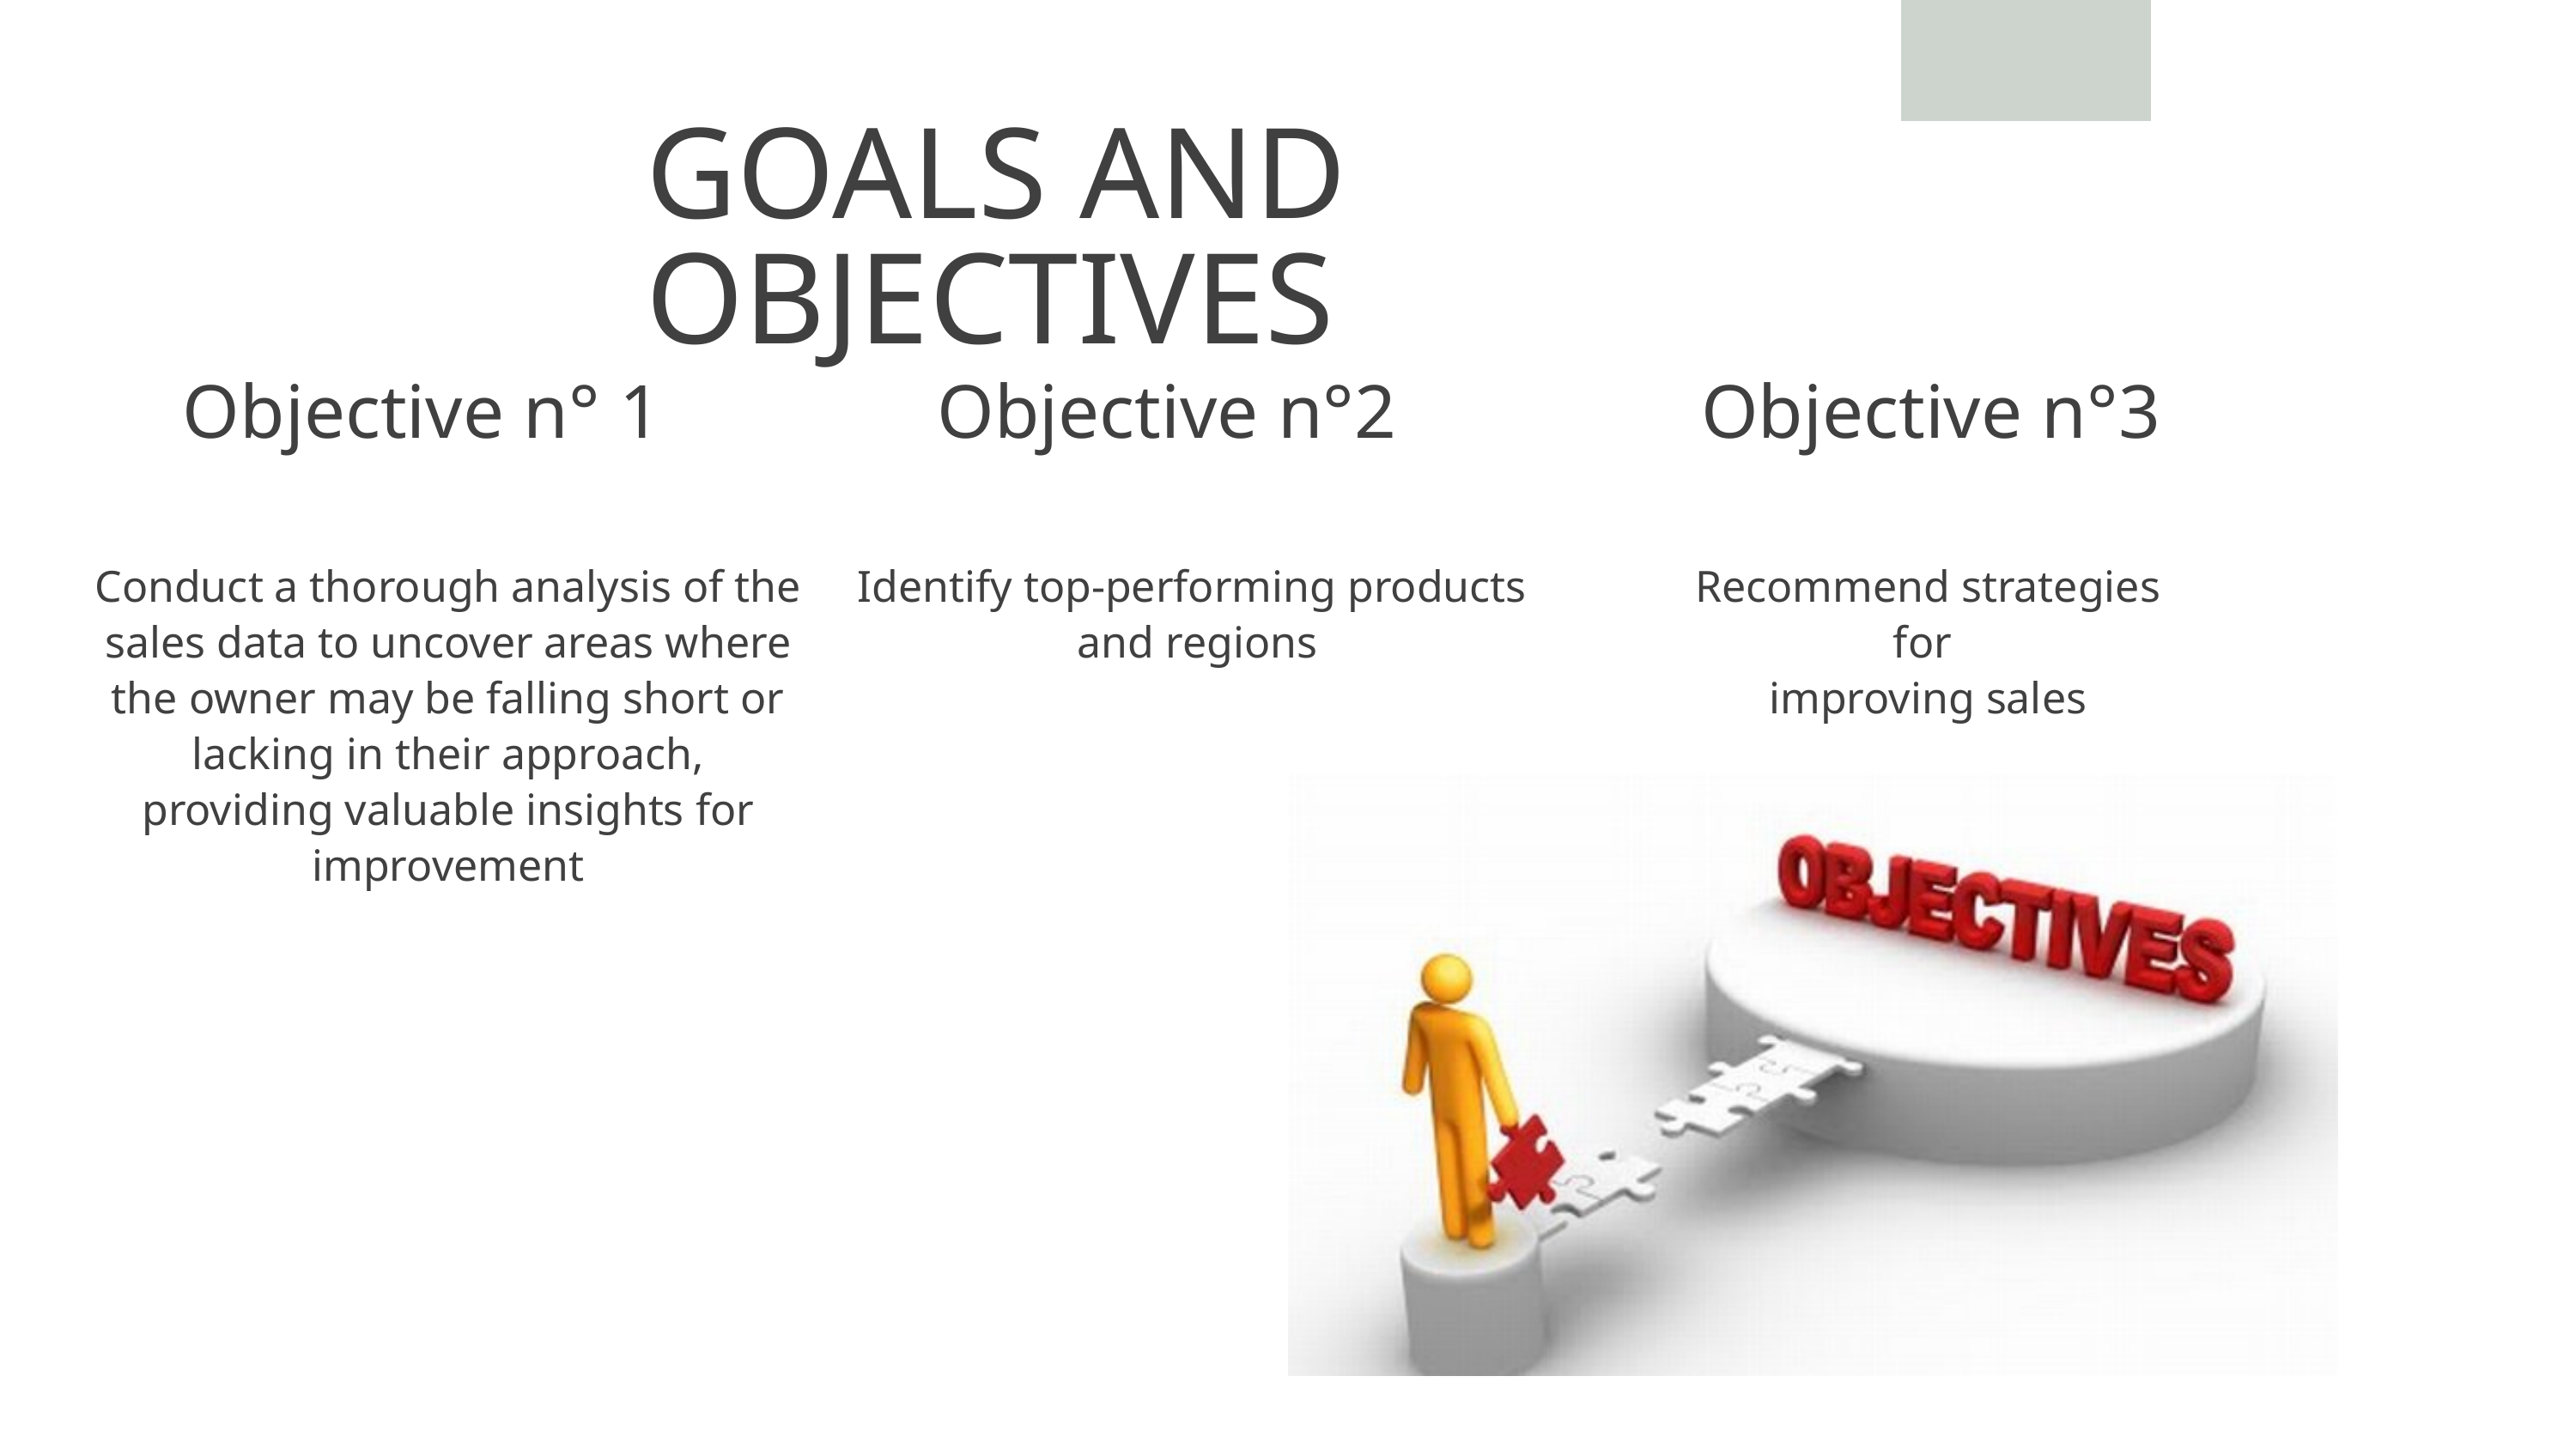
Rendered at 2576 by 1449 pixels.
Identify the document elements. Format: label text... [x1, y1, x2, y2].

text_box Conduct a thorough analysis of the sales data to uncover areas where the owner may be falling short or lacking in their approach, providing valuable insights for improvement [90, 554, 806, 890]
text_box Identify top-performing products and regions [805, 554, 1578, 666]
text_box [1900, 0, 2151, 122]
text_box GOALS AND OBJECTIVES [646, 118, 1869, 369]
text_box Objective n° 1 [173, 349, 671, 453]
text_box Recommend strategies for improving sales [1675, 555, 2180, 723]
text_box Objective n°3 [1688, 349, 2174, 453]
text_box Objective n°2 [926, 349, 1427, 453]
text_box [1288, 773, 2338, 1376]
